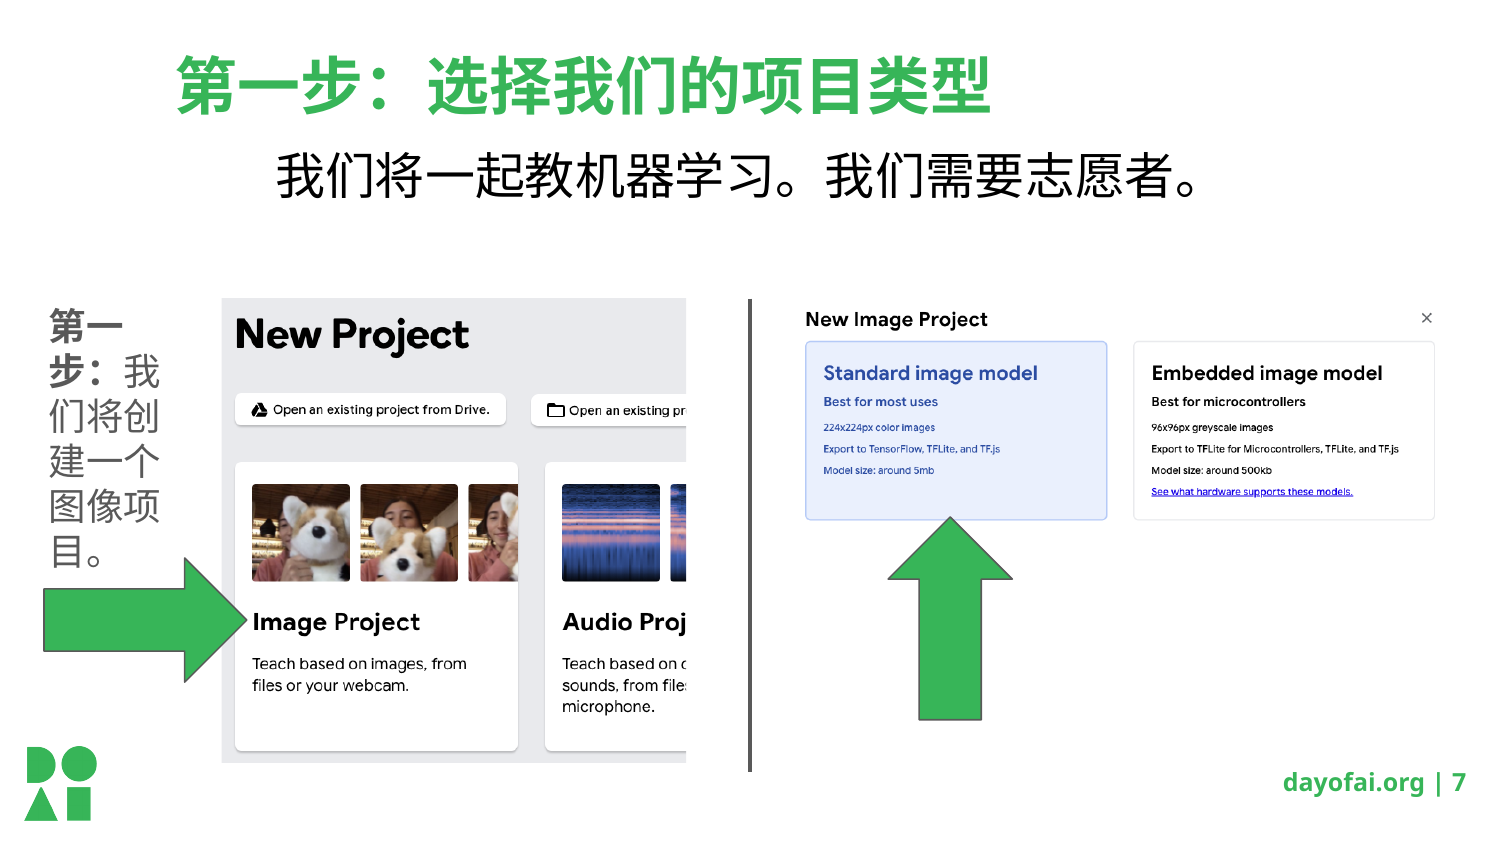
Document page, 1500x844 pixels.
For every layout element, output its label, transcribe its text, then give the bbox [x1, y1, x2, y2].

text_box [43, 557, 216, 683]
title 我们将一起教机器学习。我们需要志愿者。 [72, 129, 1428, 714]
text_box [888, 540, 1013, 720]
picture [221, 298, 687, 763]
text_box 第一步：我们将创建一个图像项目。 [33, 287, 191, 412]
text_box 第一步：选择我们的项目类型 [159, 31, 1417, 129]
picture [23, 745, 97, 821]
picture [792, 298, 1447, 532]
slide_number dayofai.org | [1094, 751, 1482, 816]
